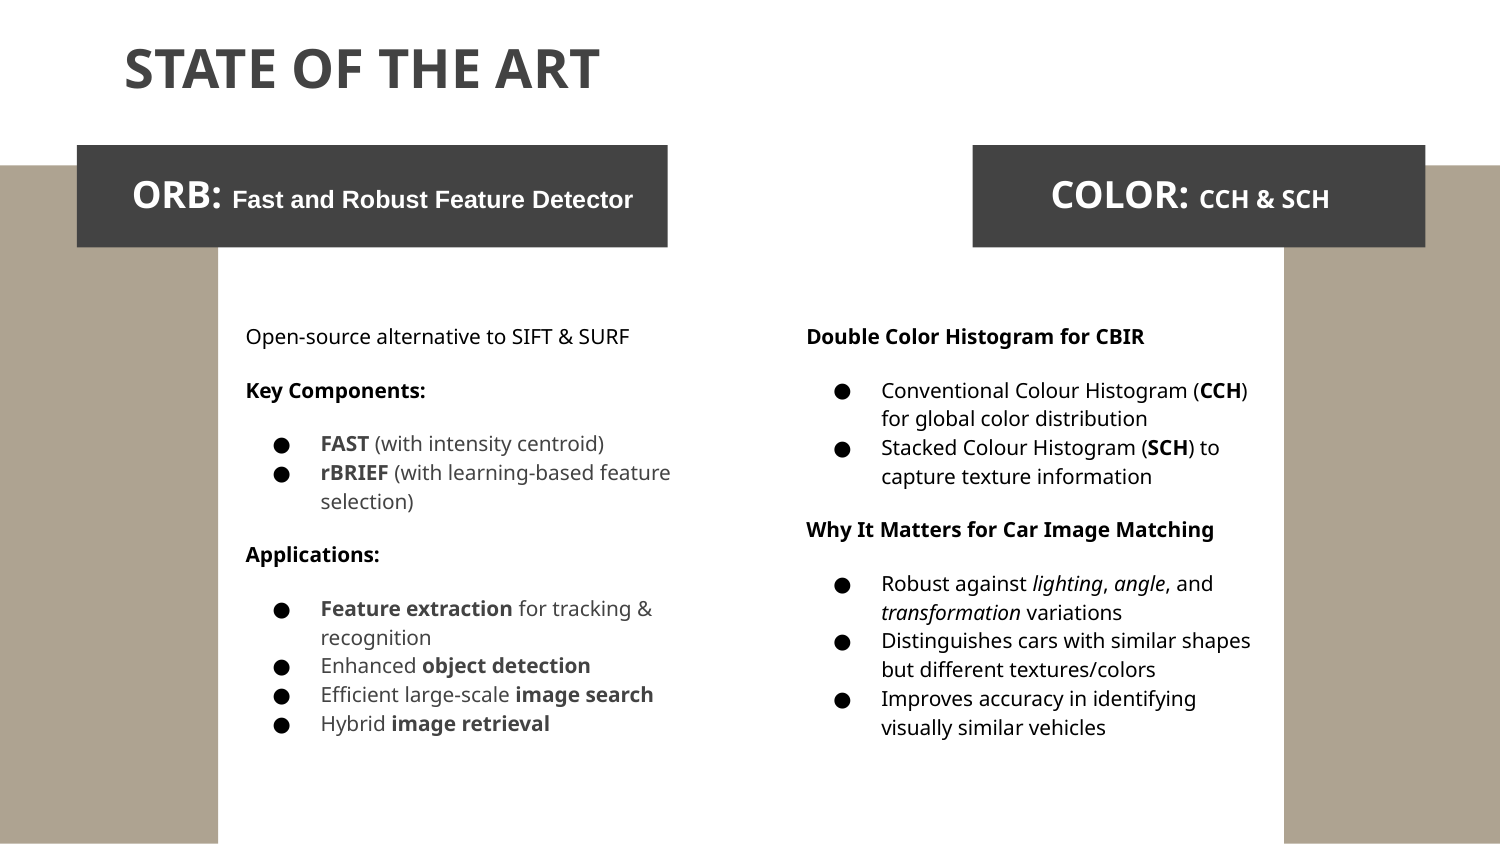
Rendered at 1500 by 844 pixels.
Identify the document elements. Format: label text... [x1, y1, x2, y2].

text_box [1284, 165, 1500, 844]
title ORB: Fast and Robust Feature Detector [116, 165, 708, 231]
title STATE OF THE ART [109, 26, 769, 107]
text_box [0, 165, 219, 844]
text_box [972, 145, 1426, 248]
title COLOR: CCH & SCH [1035, 165, 1413, 231]
text_box [76, 145, 668, 248]
subtitle Open-source alternative to SIFT & SURF Key Components: FAST (with intensity centroid) rBRIEF (with learning-based feature selection) Applications: Feature extraction for tracking & recognition Enhanced object detection Efficient large-scale image search Hybrid image retrieval [230, 304, 724, 805]
subtitle Double Color Histogram for CBIR Conventional Colour Histogram (CCH) for global color distribution Stacked Colour Histogram (SCH) to capture texture information Why It Matters for Car Image Matching Robust against lighting, angle, and transformation variations Distinguishes cars with similar shapes but different textures/colors Improves accuracy in identifying visually similar vehicles [791, 304, 1285, 844]
